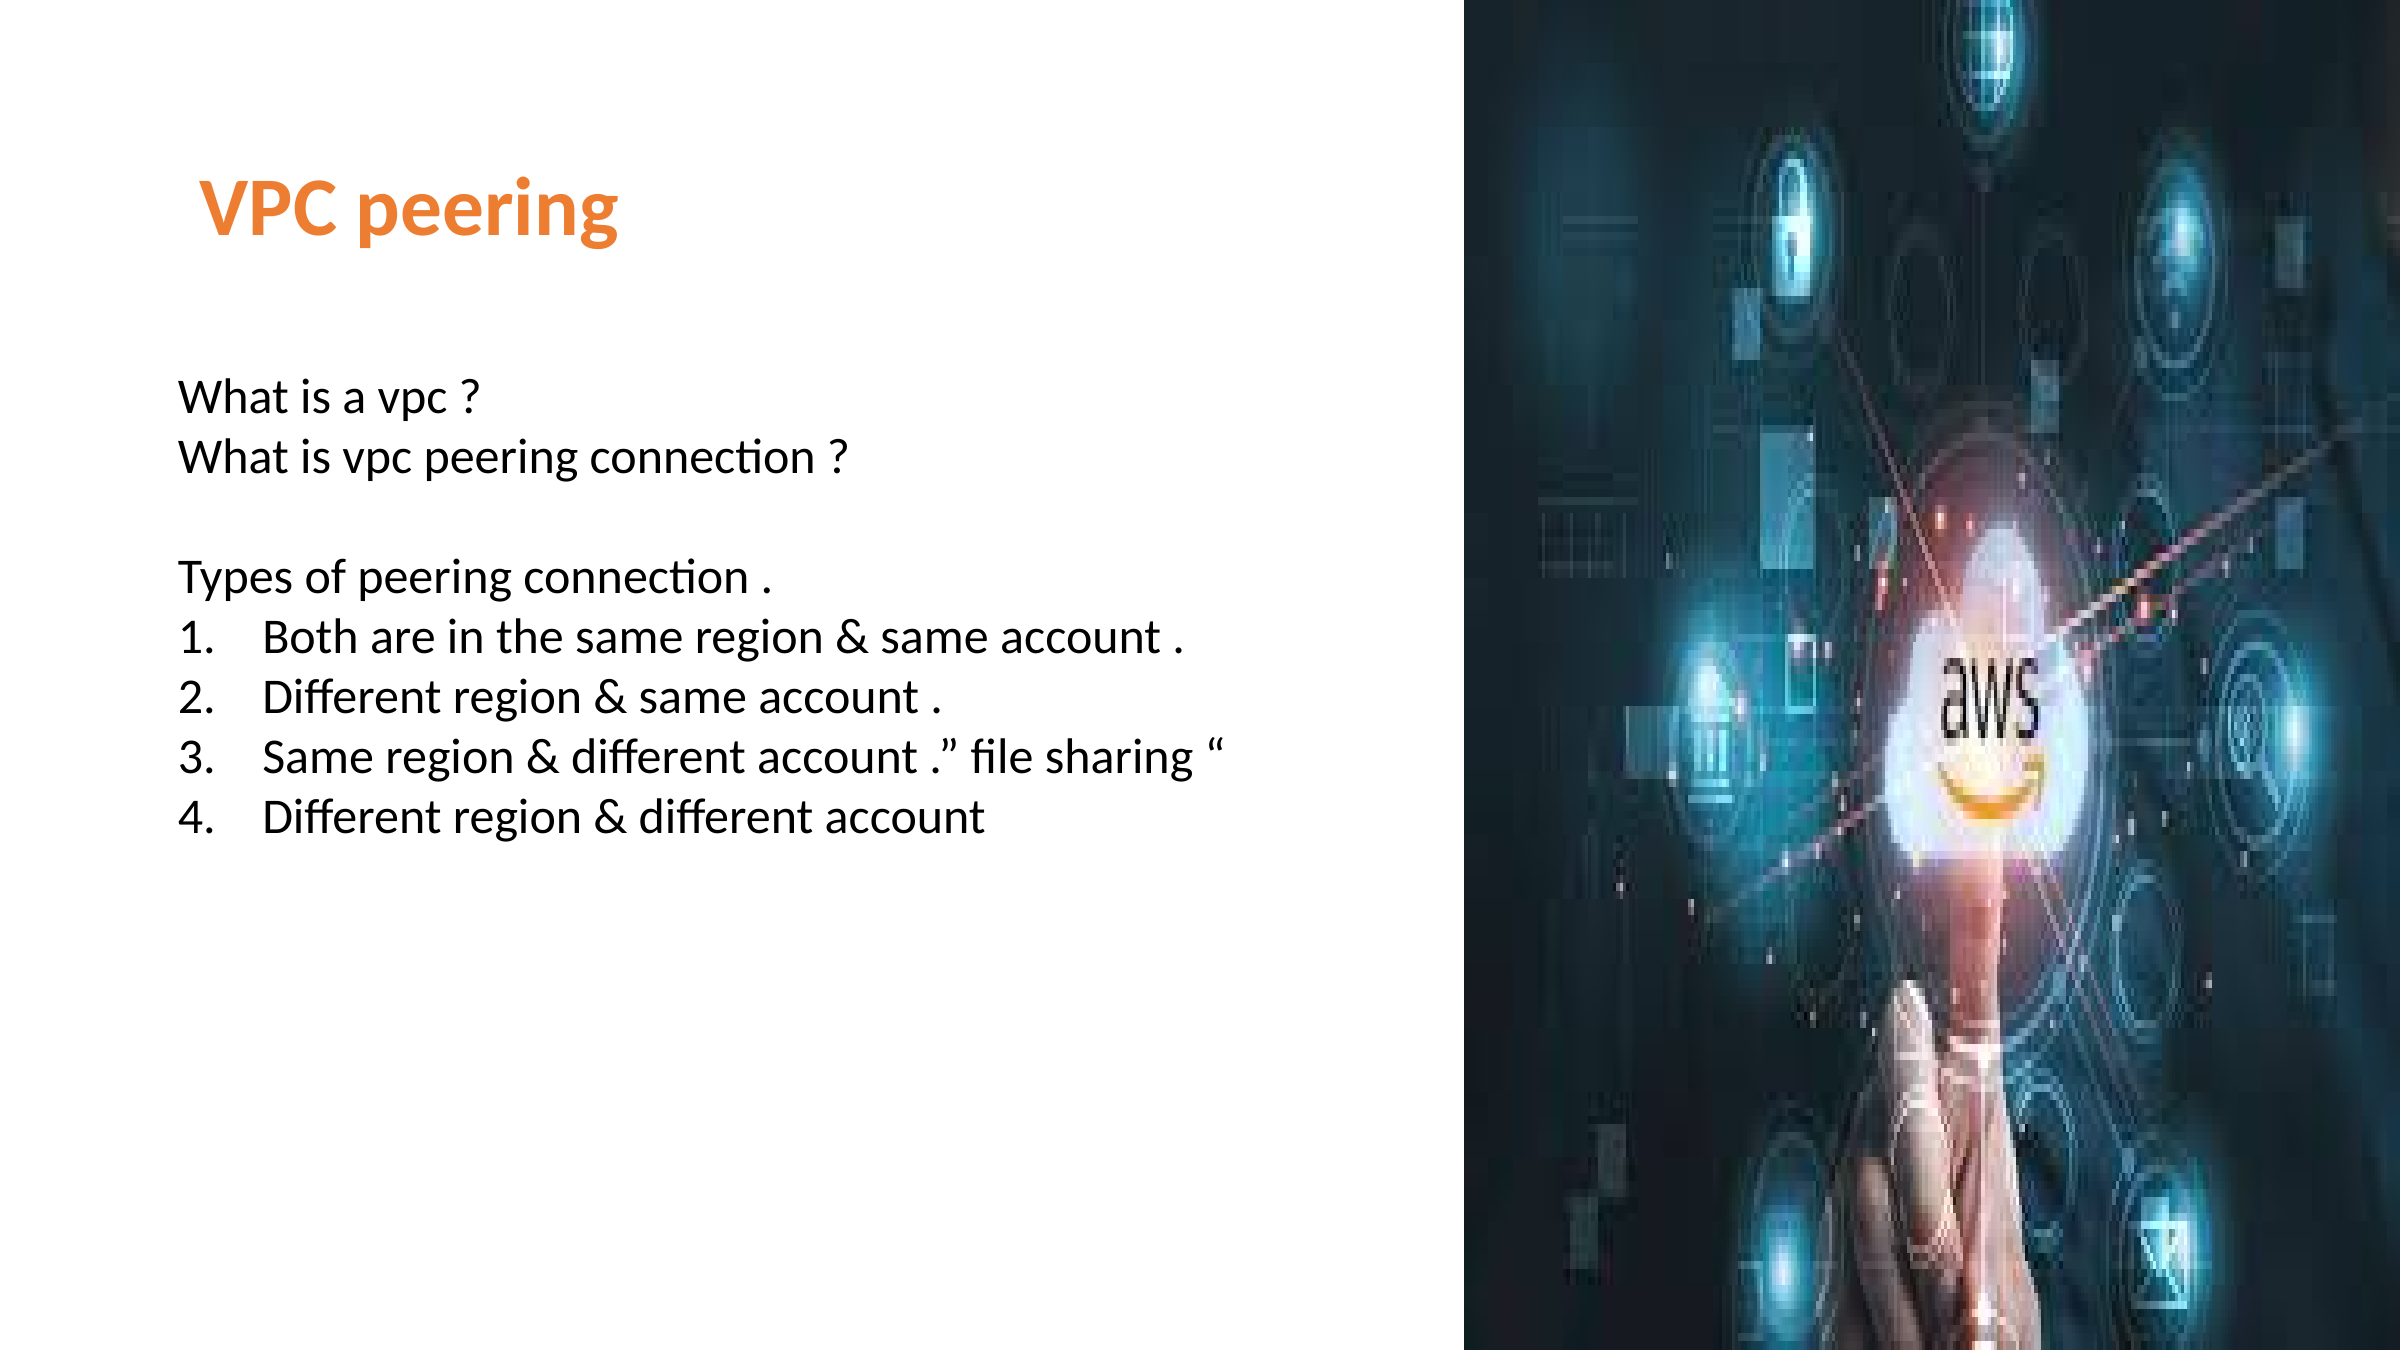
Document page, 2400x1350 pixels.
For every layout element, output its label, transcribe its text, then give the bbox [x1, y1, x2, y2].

text_box What is a vpc ? What is vpc peering connection ? Types of peering connection . Both are in the same region & same account . Different region & same account . Same region & different account .” file sharing “ Different region & different account [163, 355, 1364, 851]
text_box VPC peering [163, 145, 1364, 260]
picture [1464, 0, 2400, 1350]
